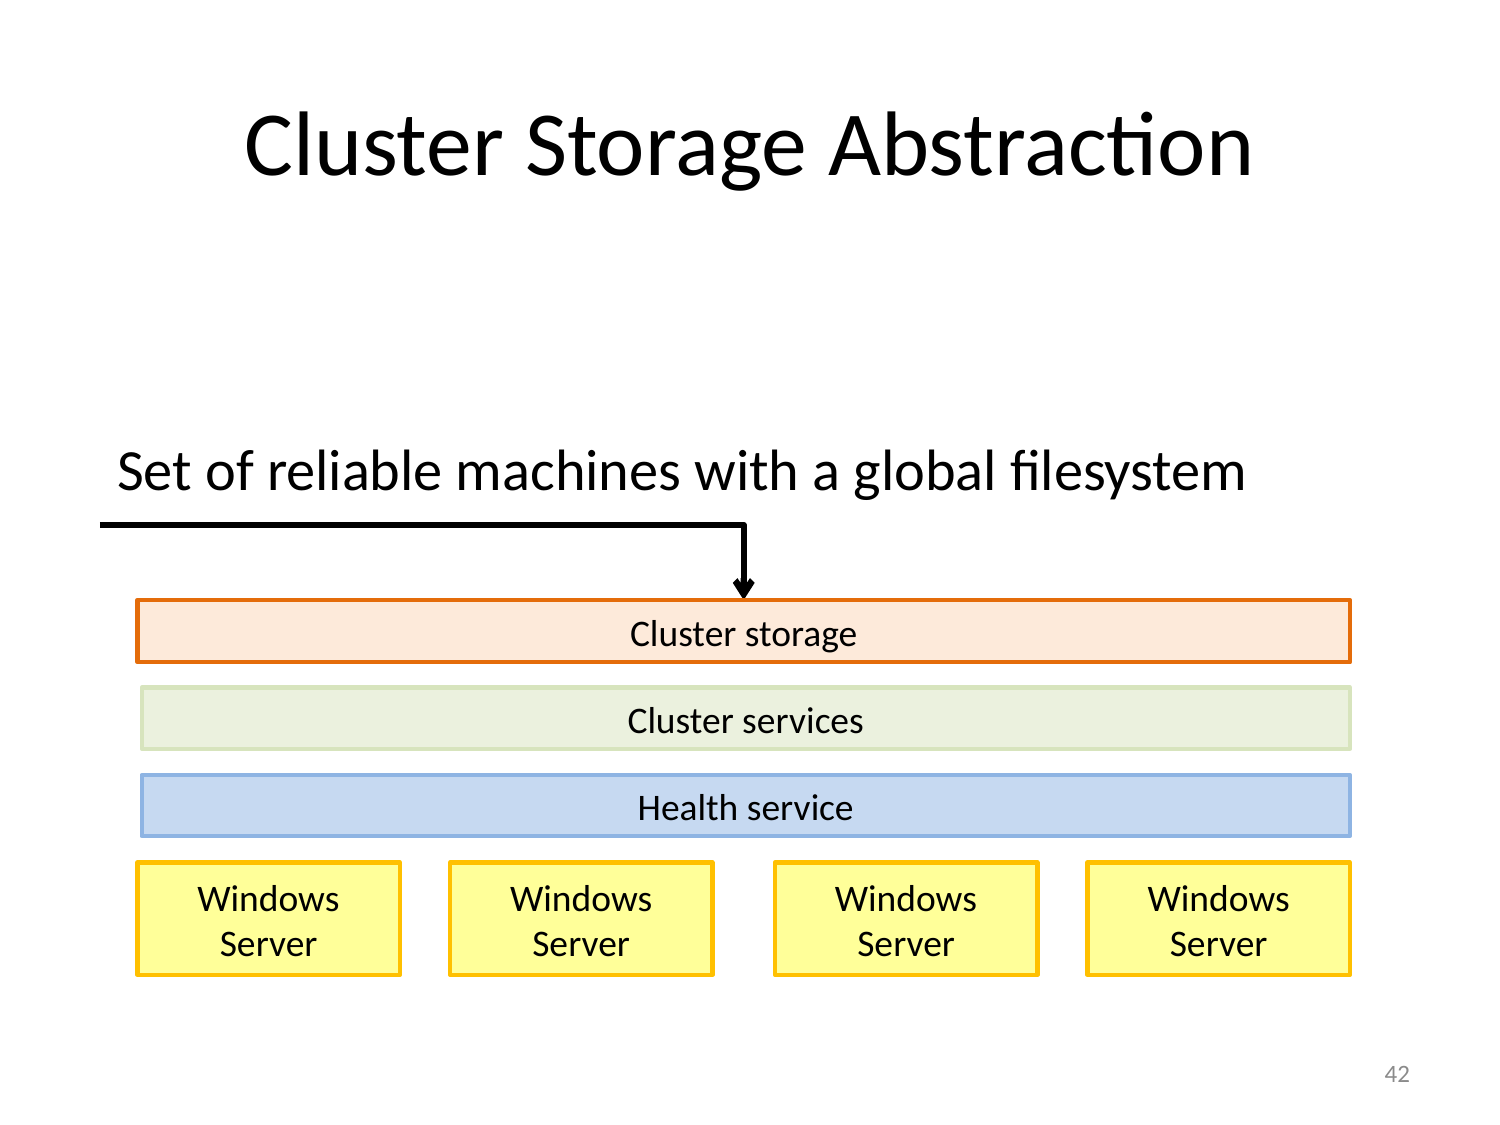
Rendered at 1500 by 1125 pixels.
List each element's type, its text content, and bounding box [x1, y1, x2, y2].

text_box Cluster storage [135, 598, 1352, 664]
text_box Windows Server [1085, 860, 1352, 977]
title Cluster Storage Abstraction [75, 45, 1425, 233]
text_box Windows Server [448, 860, 715, 977]
text_box Windows Server [773, 860, 1040, 977]
slide_number 42 [1074, 1042, 1425, 1103]
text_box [99, 524, 744, 601]
text_box Windows Server [135, 860, 402, 977]
text_box Health service [140, 773, 1352, 838]
text_box Set of reliable machines with a global filesystem [102, 425, 1263, 510]
text_box Cluster services [140, 685, 1352, 751]
